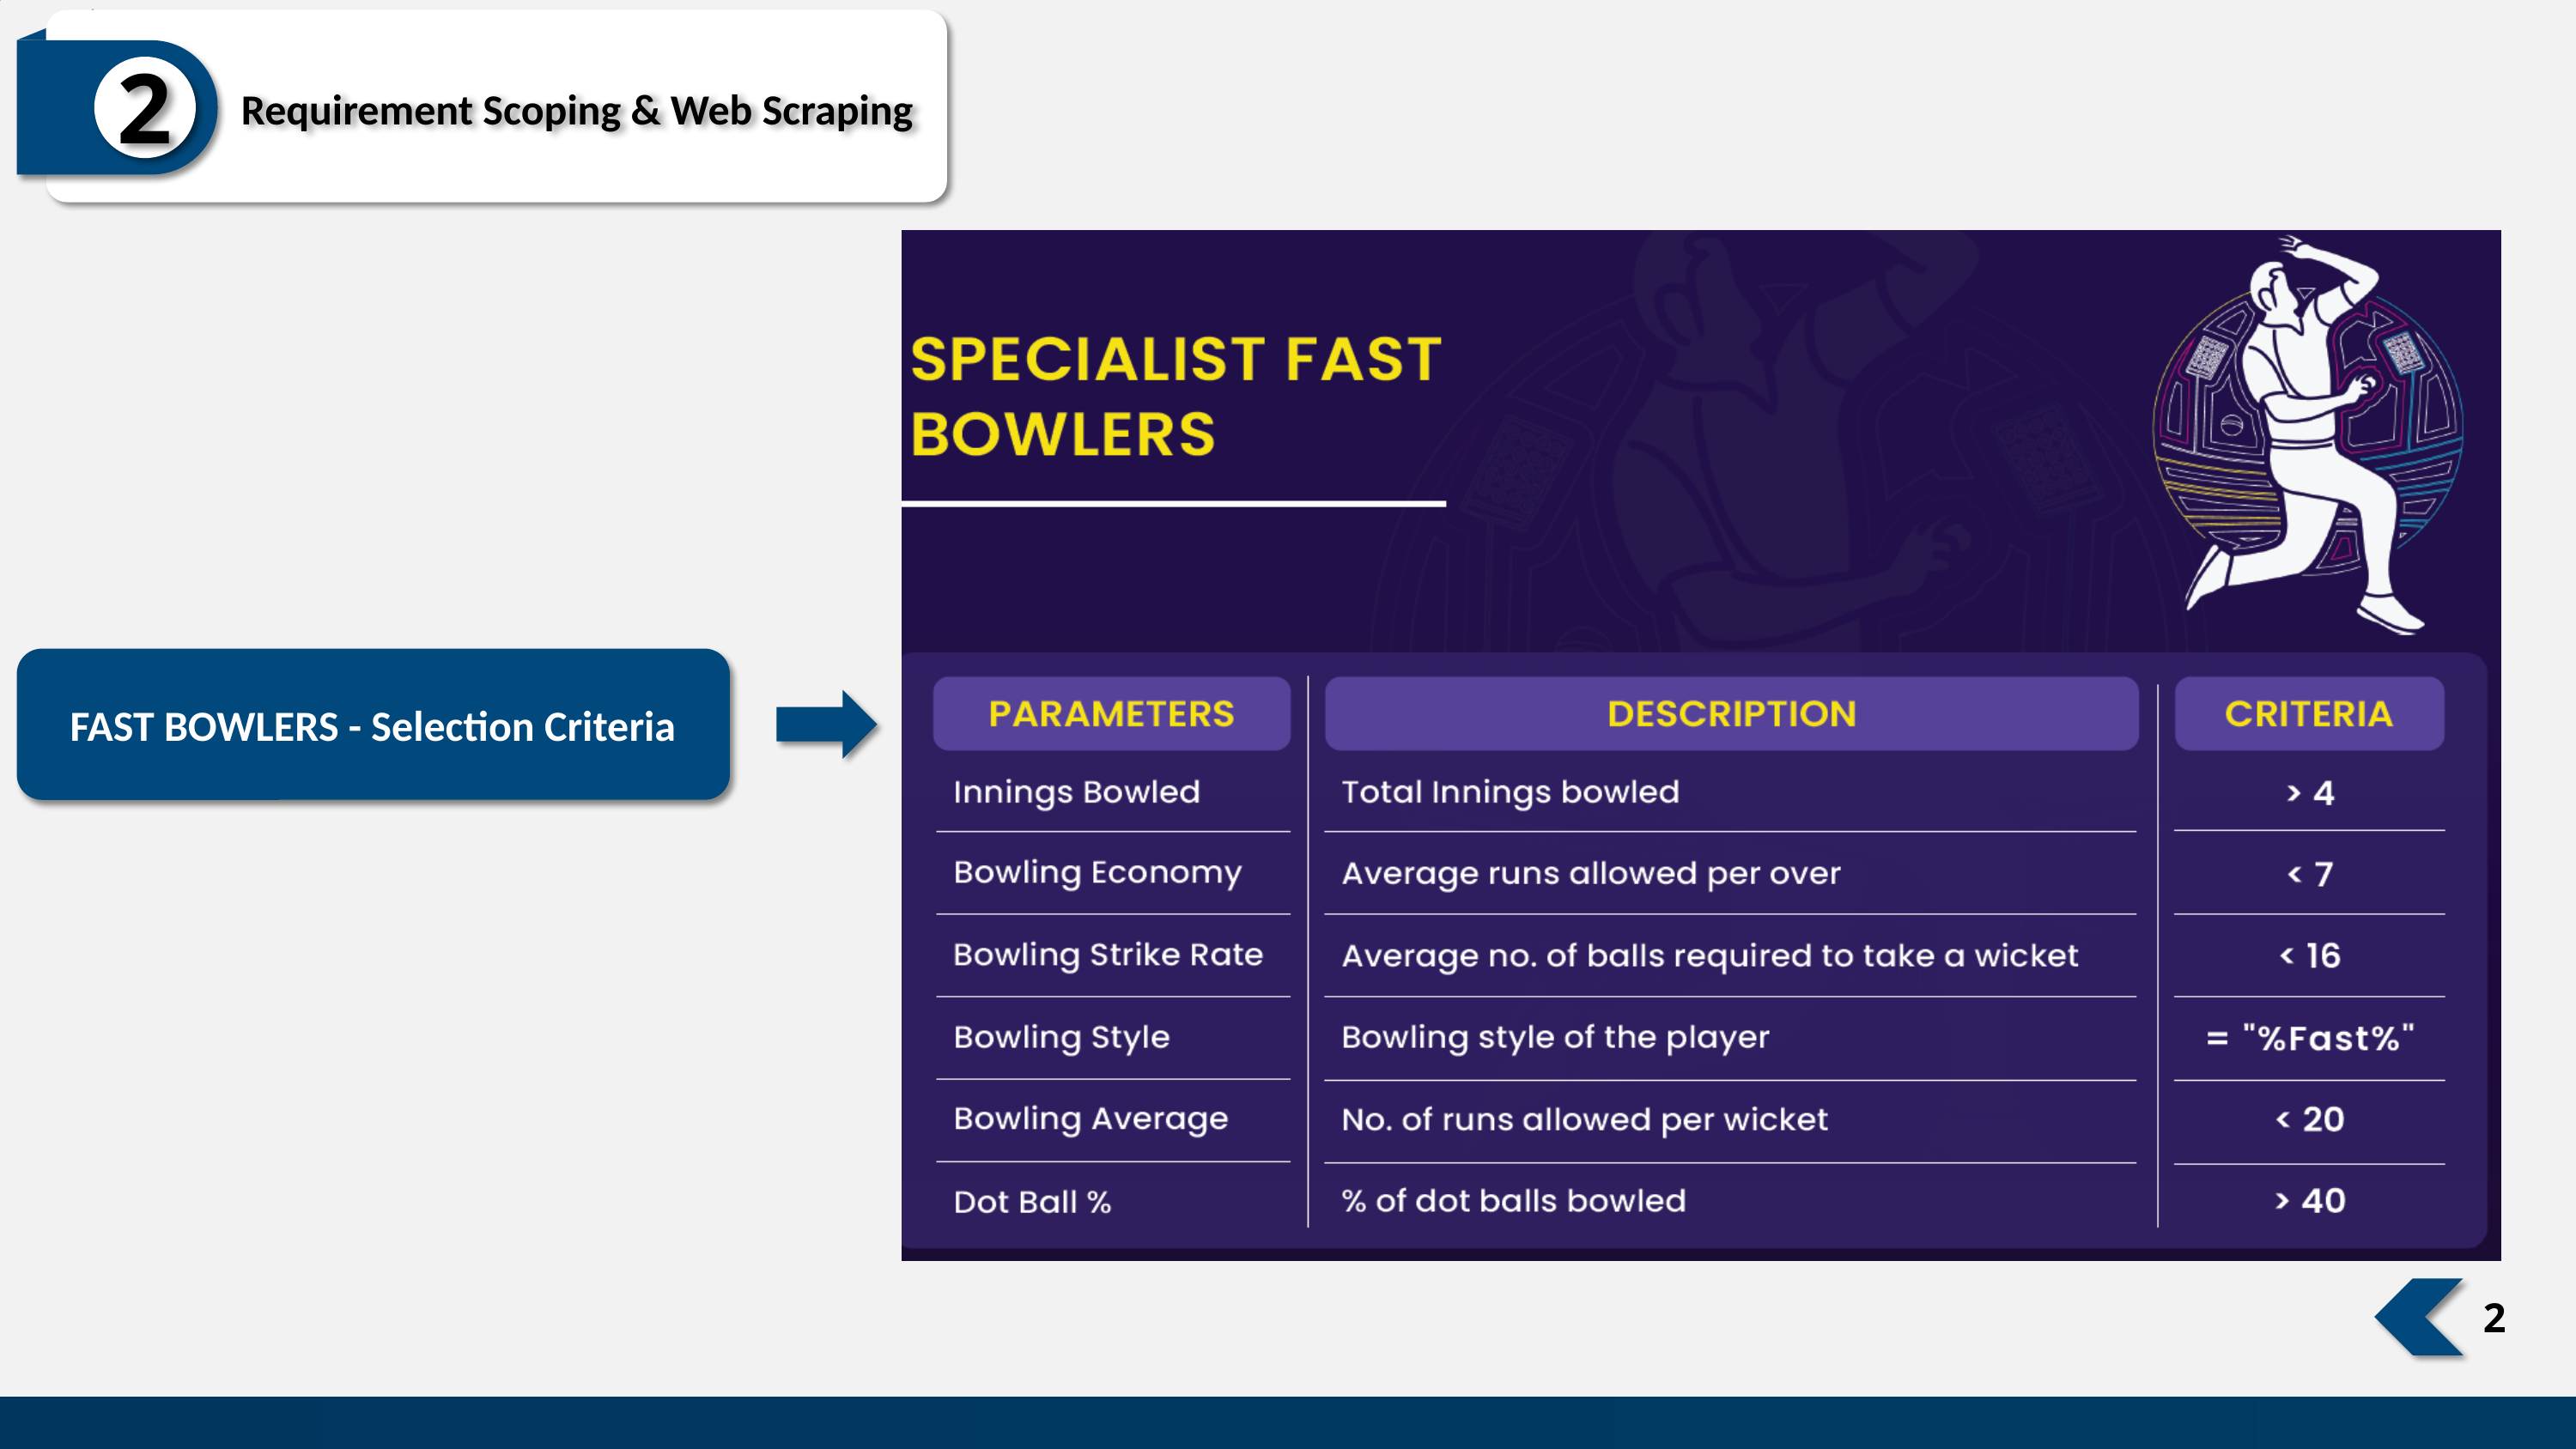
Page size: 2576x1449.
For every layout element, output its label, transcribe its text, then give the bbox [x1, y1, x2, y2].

text_box 2 [2463, 1278, 2524, 1355]
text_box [16, 9, 947, 203]
picture [901, 230, 2501, 1261]
text_box [776, 689, 878, 759]
text_box [2374, 1278, 2463, 1355]
text_box FAST BOWLERS - Selection Criteria [16, 648, 730, 800]
